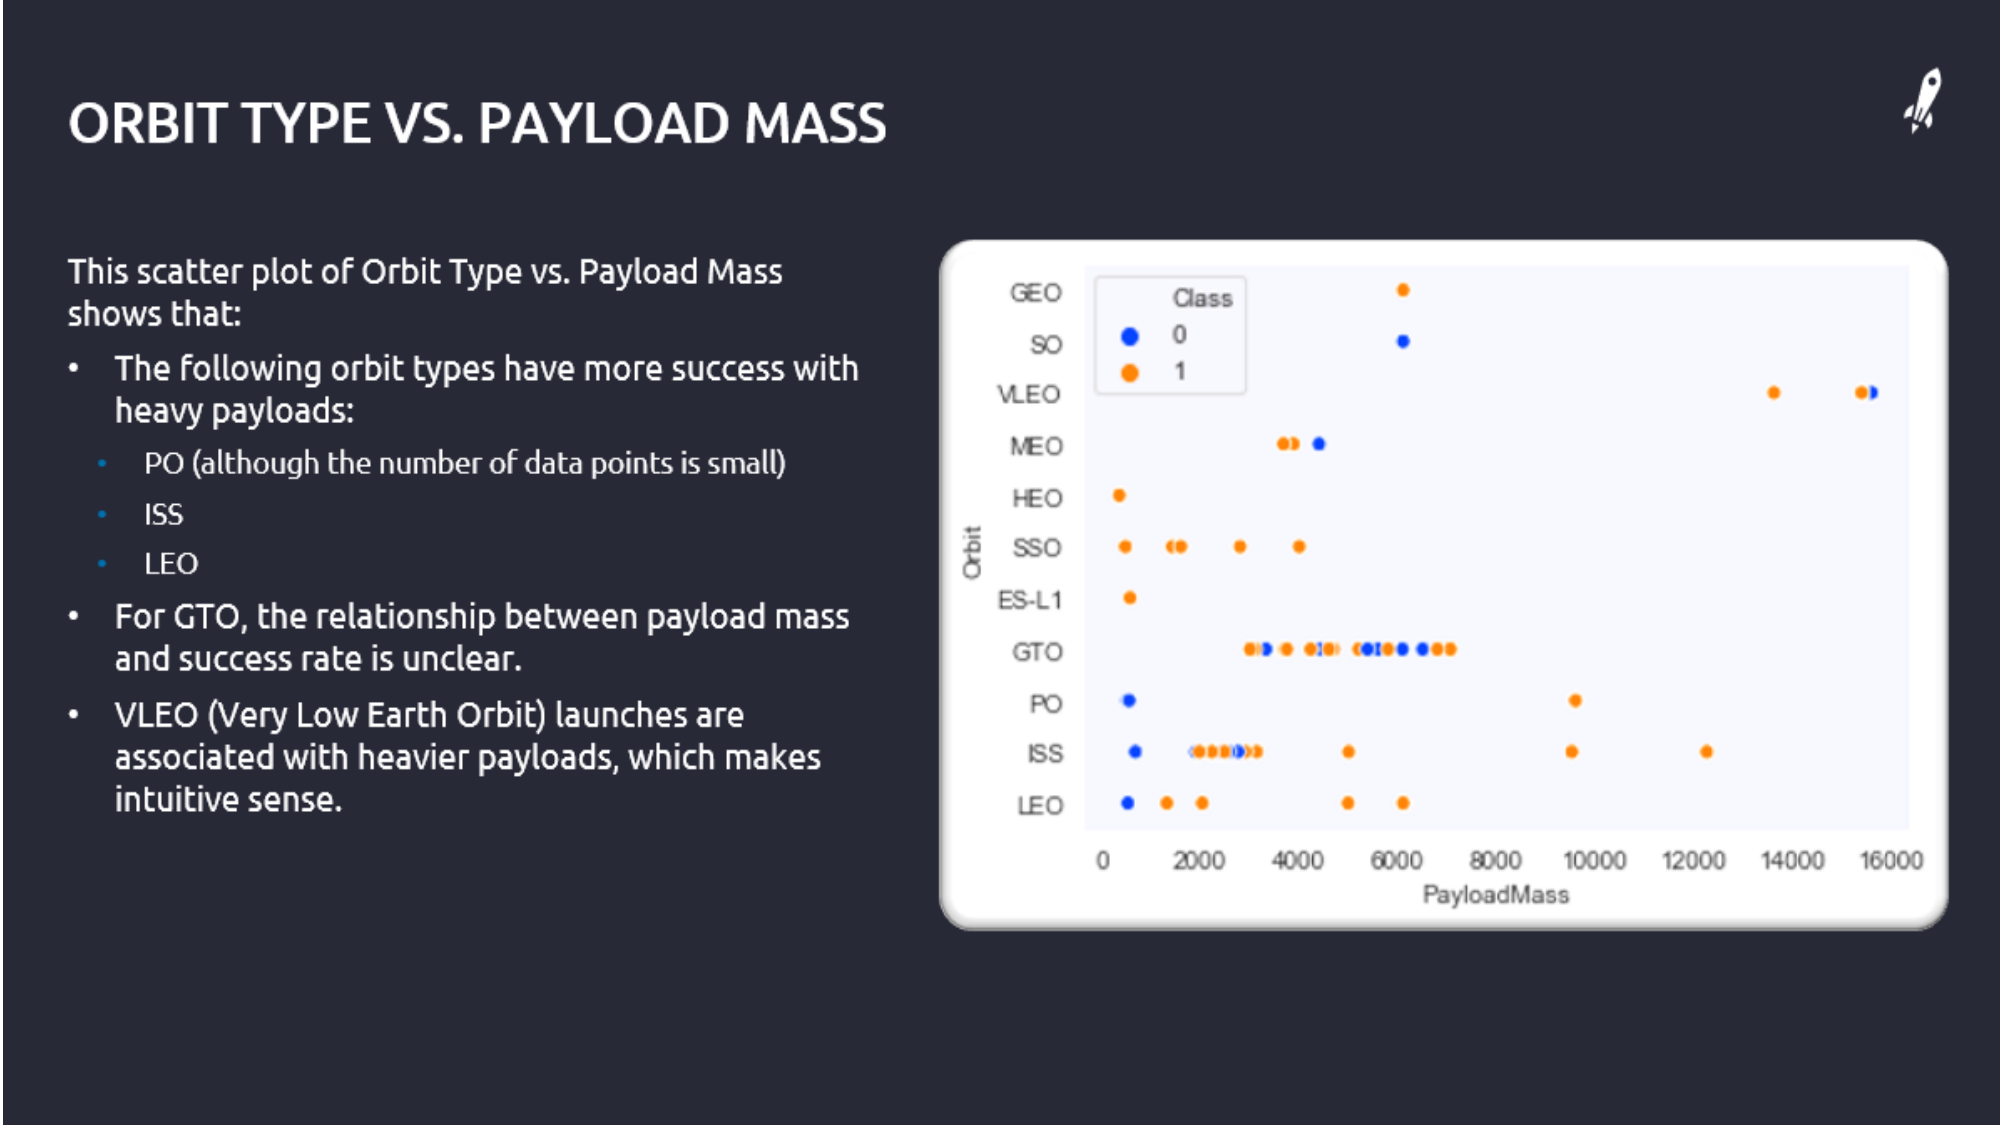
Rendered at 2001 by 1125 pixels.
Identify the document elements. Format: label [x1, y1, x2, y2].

list [2, 0, 2000, 1125]
